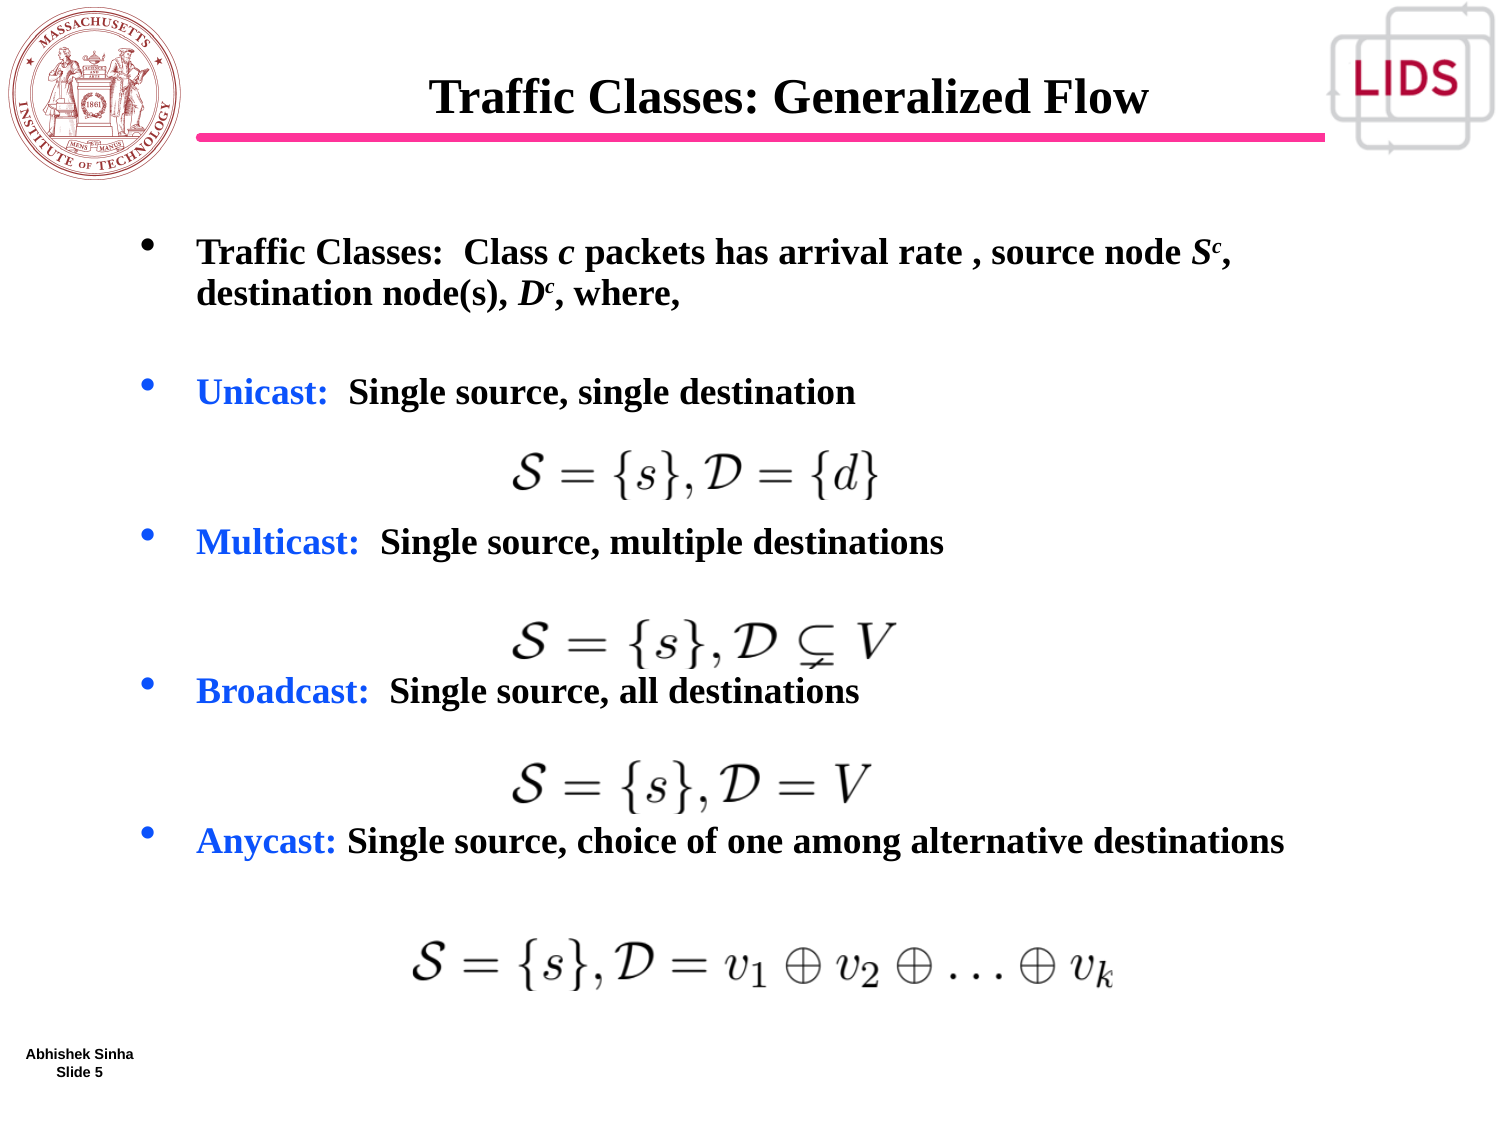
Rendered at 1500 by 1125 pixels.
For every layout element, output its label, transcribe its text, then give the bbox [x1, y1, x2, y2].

text_box Traffic Classes: Generalized Flow [262, 50, 1316, 135]
picture [412, 937, 1113, 991]
picture [1325, 0, 1500, 158]
picture [0, 0, 188, 186]
picture [512, 758, 872, 814]
picture [512, 449, 878, 501]
picture [512, 618, 897, 670]
